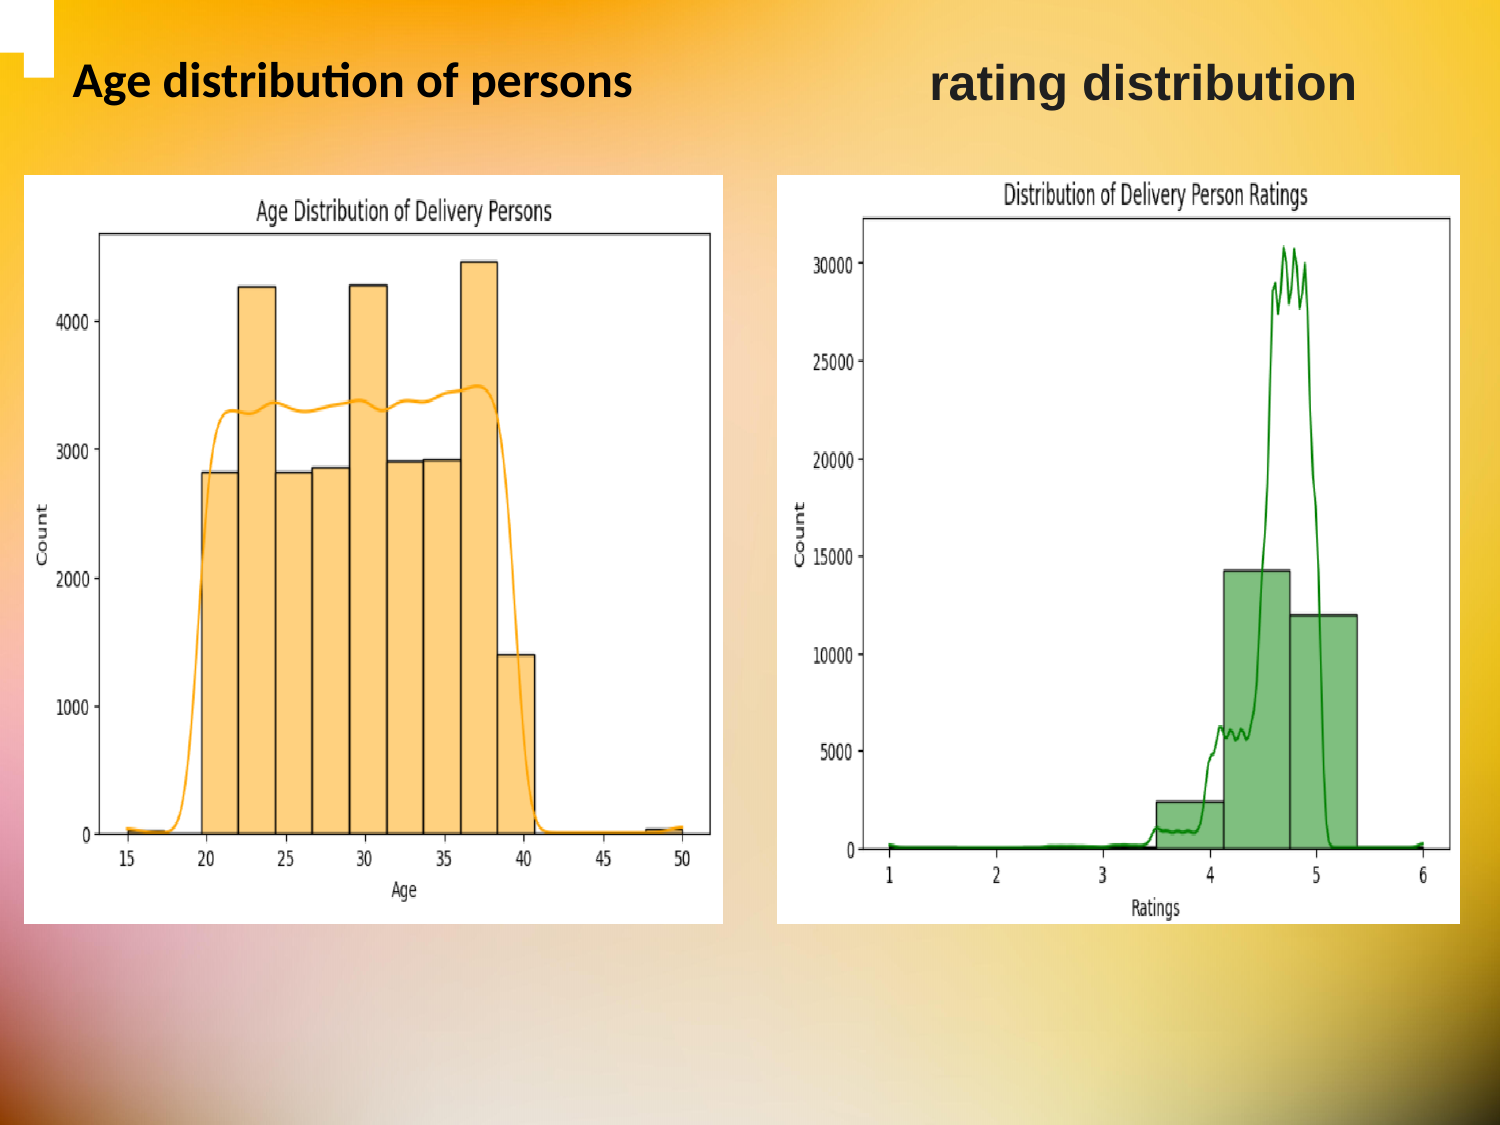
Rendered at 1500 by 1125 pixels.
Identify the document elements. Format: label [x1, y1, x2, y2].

picture [776, 175, 1460, 925]
list [0, 0, 1500, 1125]
picture [24, 175, 724, 925]
